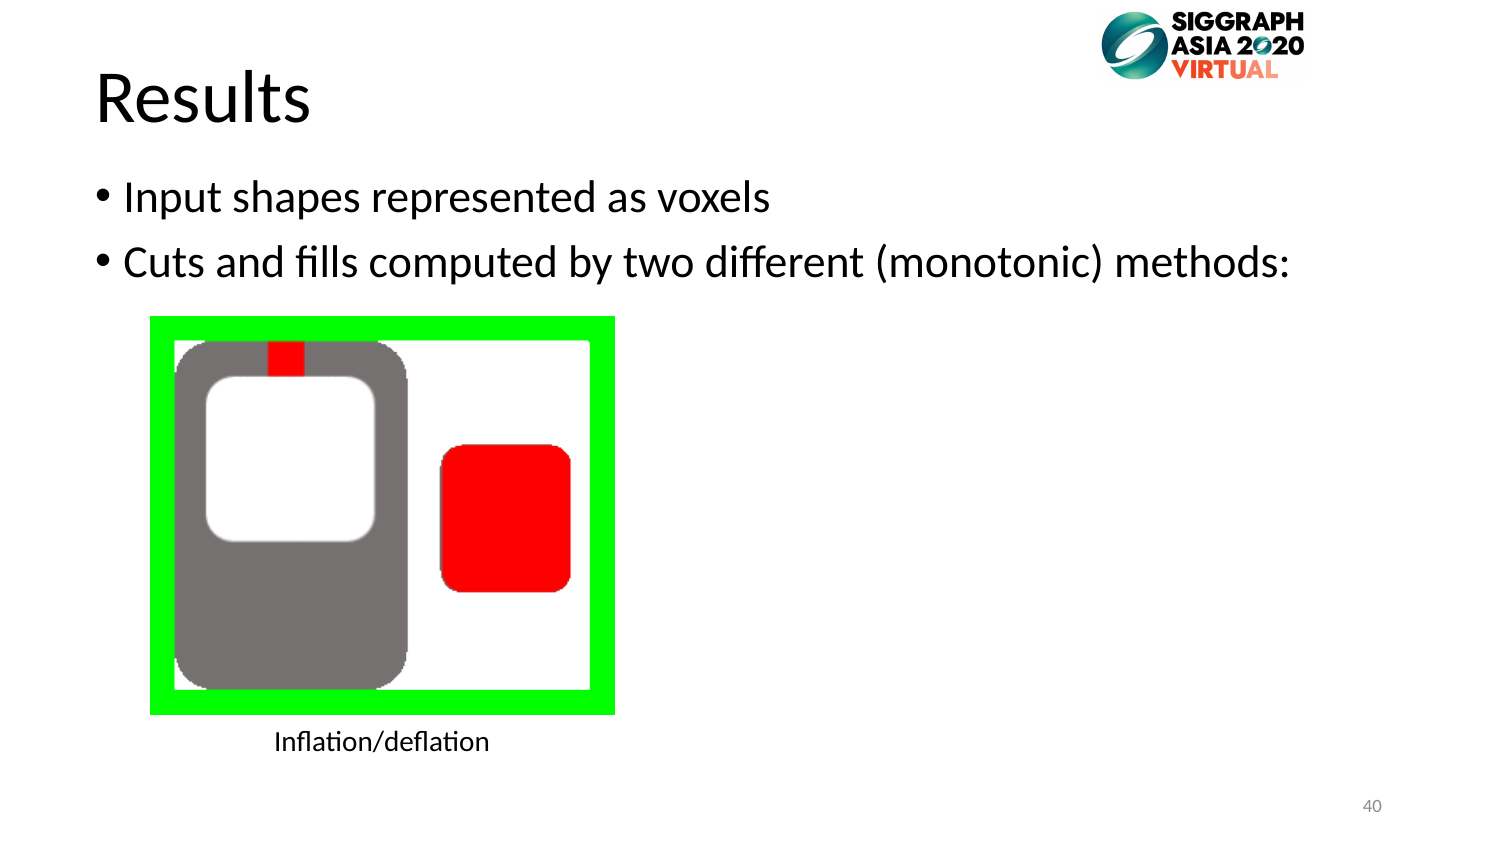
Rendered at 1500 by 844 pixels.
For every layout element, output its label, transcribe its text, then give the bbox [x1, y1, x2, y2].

picture [1098, 7, 1306, 82]
slide_number 40 [1059, 782, 1397, 827]
picture [150, 316, 615, 715]
list Input shapes represented as voxels Cuts and fills computed by two different (monotonic) methods: [80, 165, 1453, 667]
title Results [80, 44, 1149, 152]
text_box Inflation/deflation [259, 715, 505, 765]
